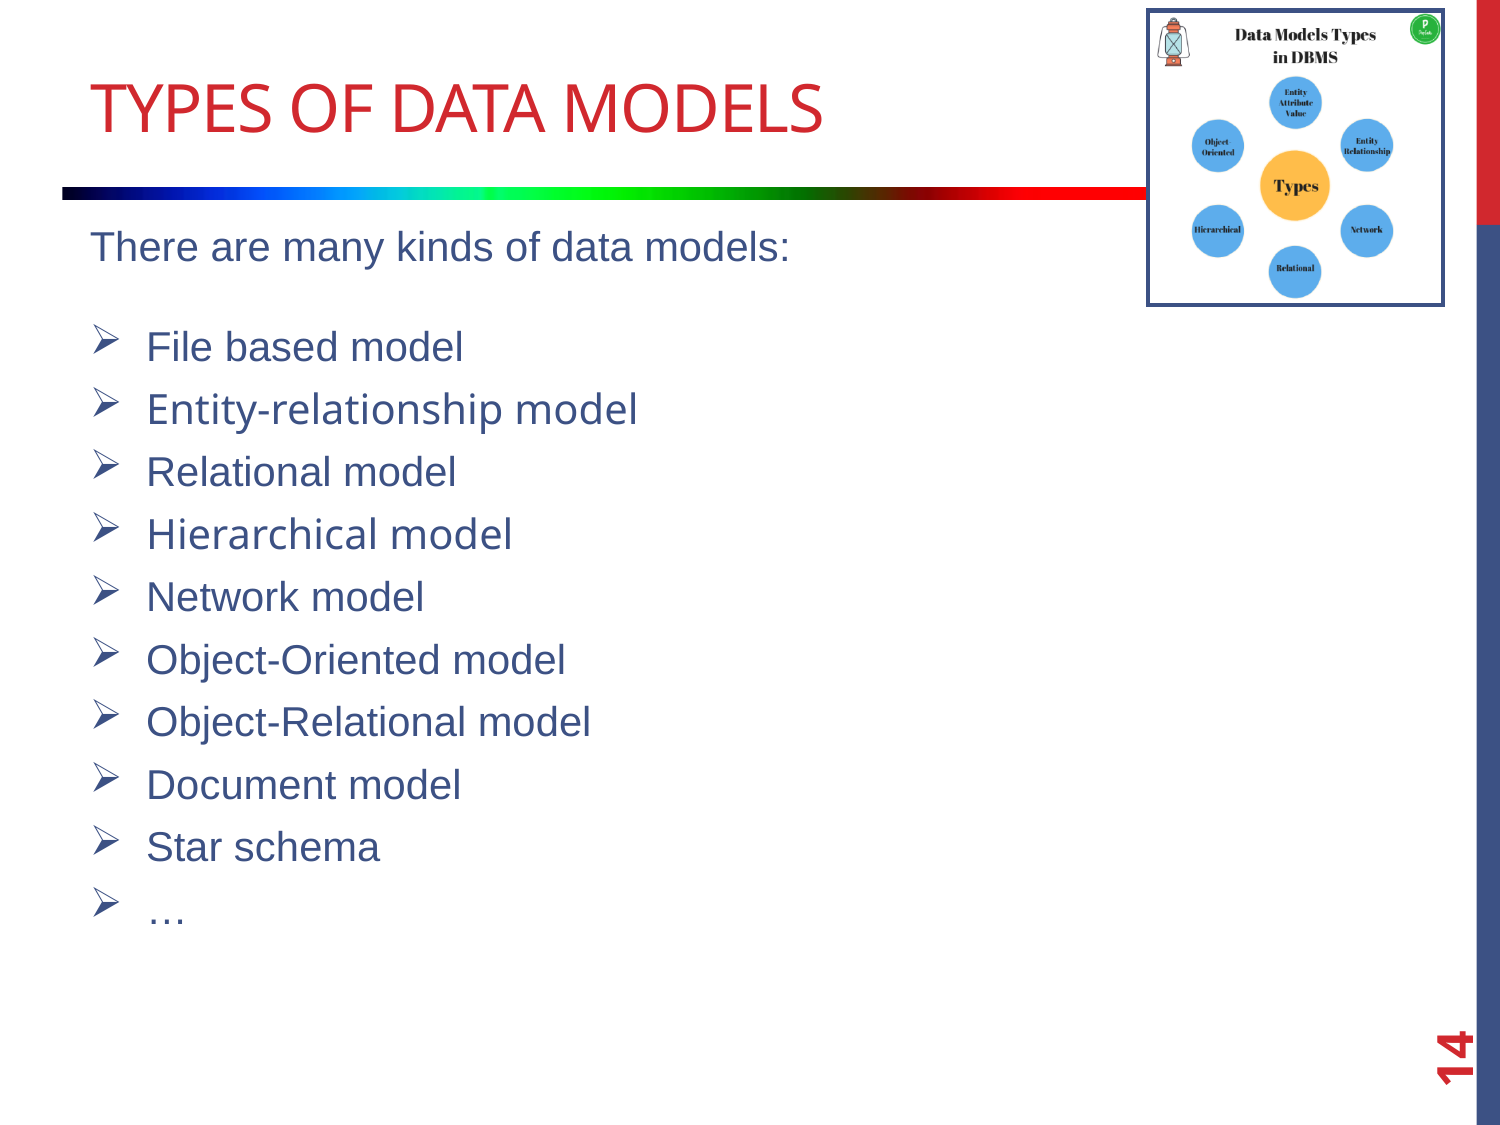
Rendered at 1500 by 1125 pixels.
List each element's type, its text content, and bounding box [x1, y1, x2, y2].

title types of data models [75, 50, 1146, 163]
text_box There are many kinds of data models: File based model Entity-relationship model Relational model Hierarchical model Network model Object-Oriented model Object-Relational model Document model Star schema … [74, 212, 1363, 941]
picture [1149, 11, 1442, 304]
slide_number 14 [1427, 887, 1488, 1104]
picture [62, 187, 355, 200]
picture [382, 187, 1146, 200]
